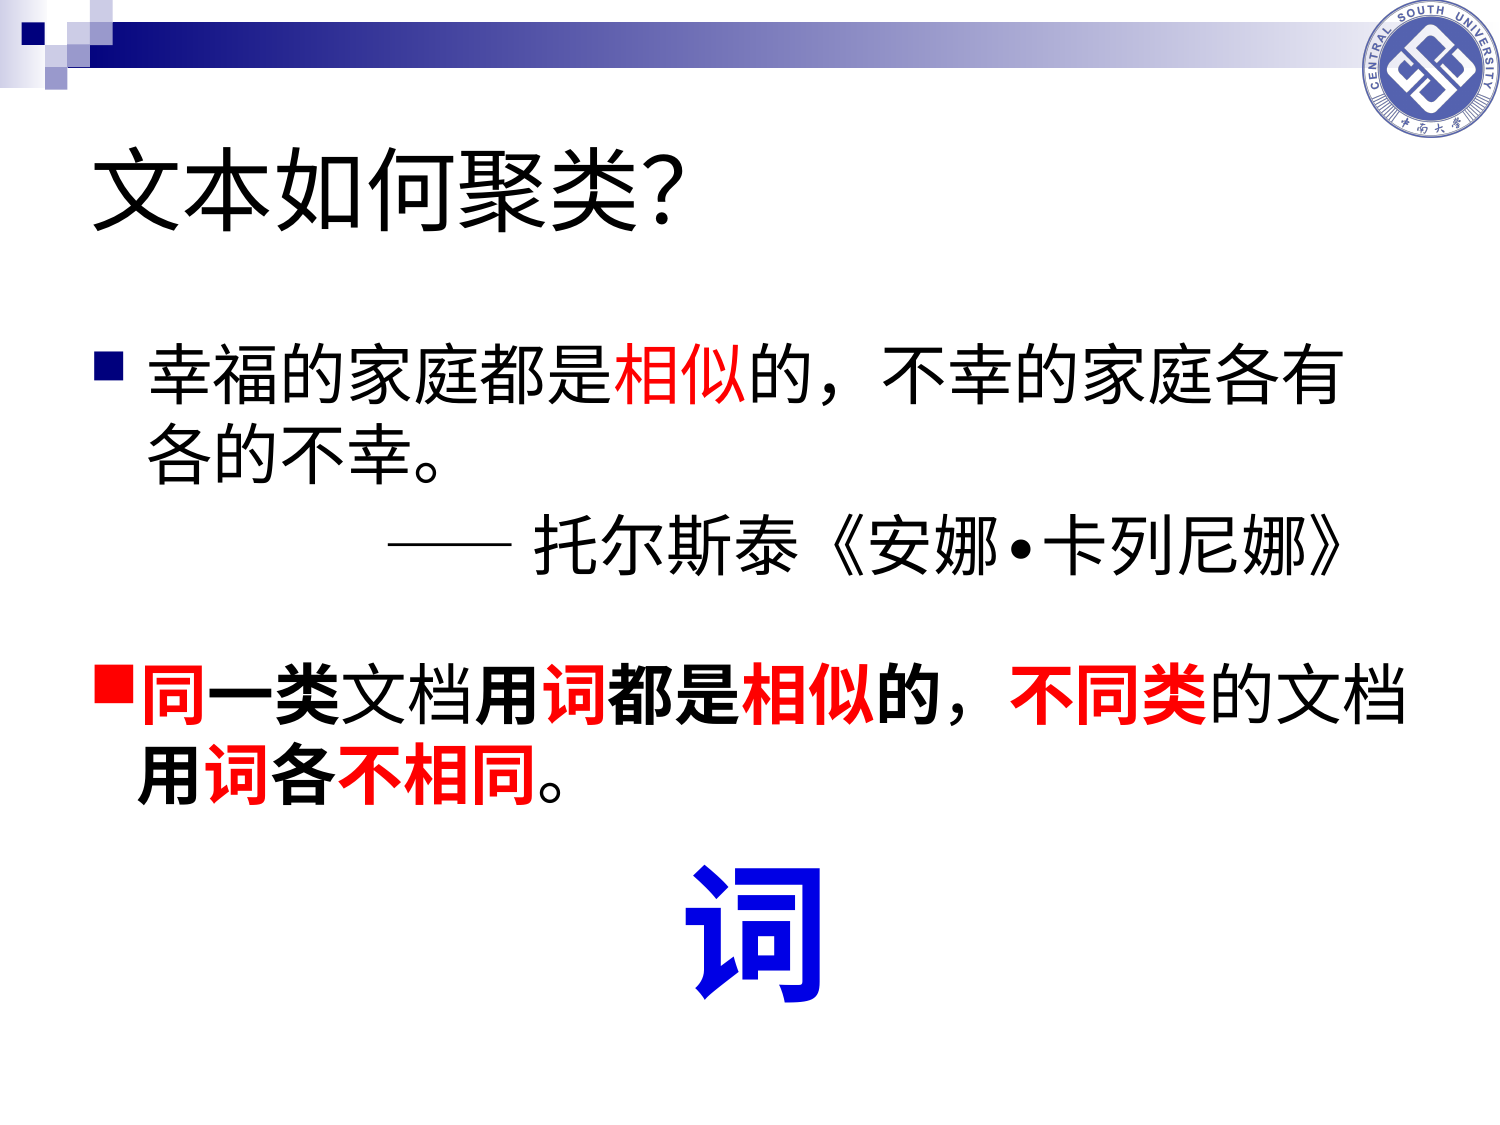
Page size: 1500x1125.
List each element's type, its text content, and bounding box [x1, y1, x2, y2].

text_box 词 [665, 832, 846, 1028]
text_box ——托尔斯泰《安娜∙卡列尼娜》 [368, 496, 1391, 592]
list 幸福的家庭都是相似的，不幸的家庭各有各的不幸。 [75, 324, 1425, 645]
picture [1362, 0, 1500, 138]
title 文本如何聚类？ [75, 75, 1425, 300]
text_box 同一类文档用词都是相似的，不同类的文档用词各不相同。 [74, 645, 1425, 820]
